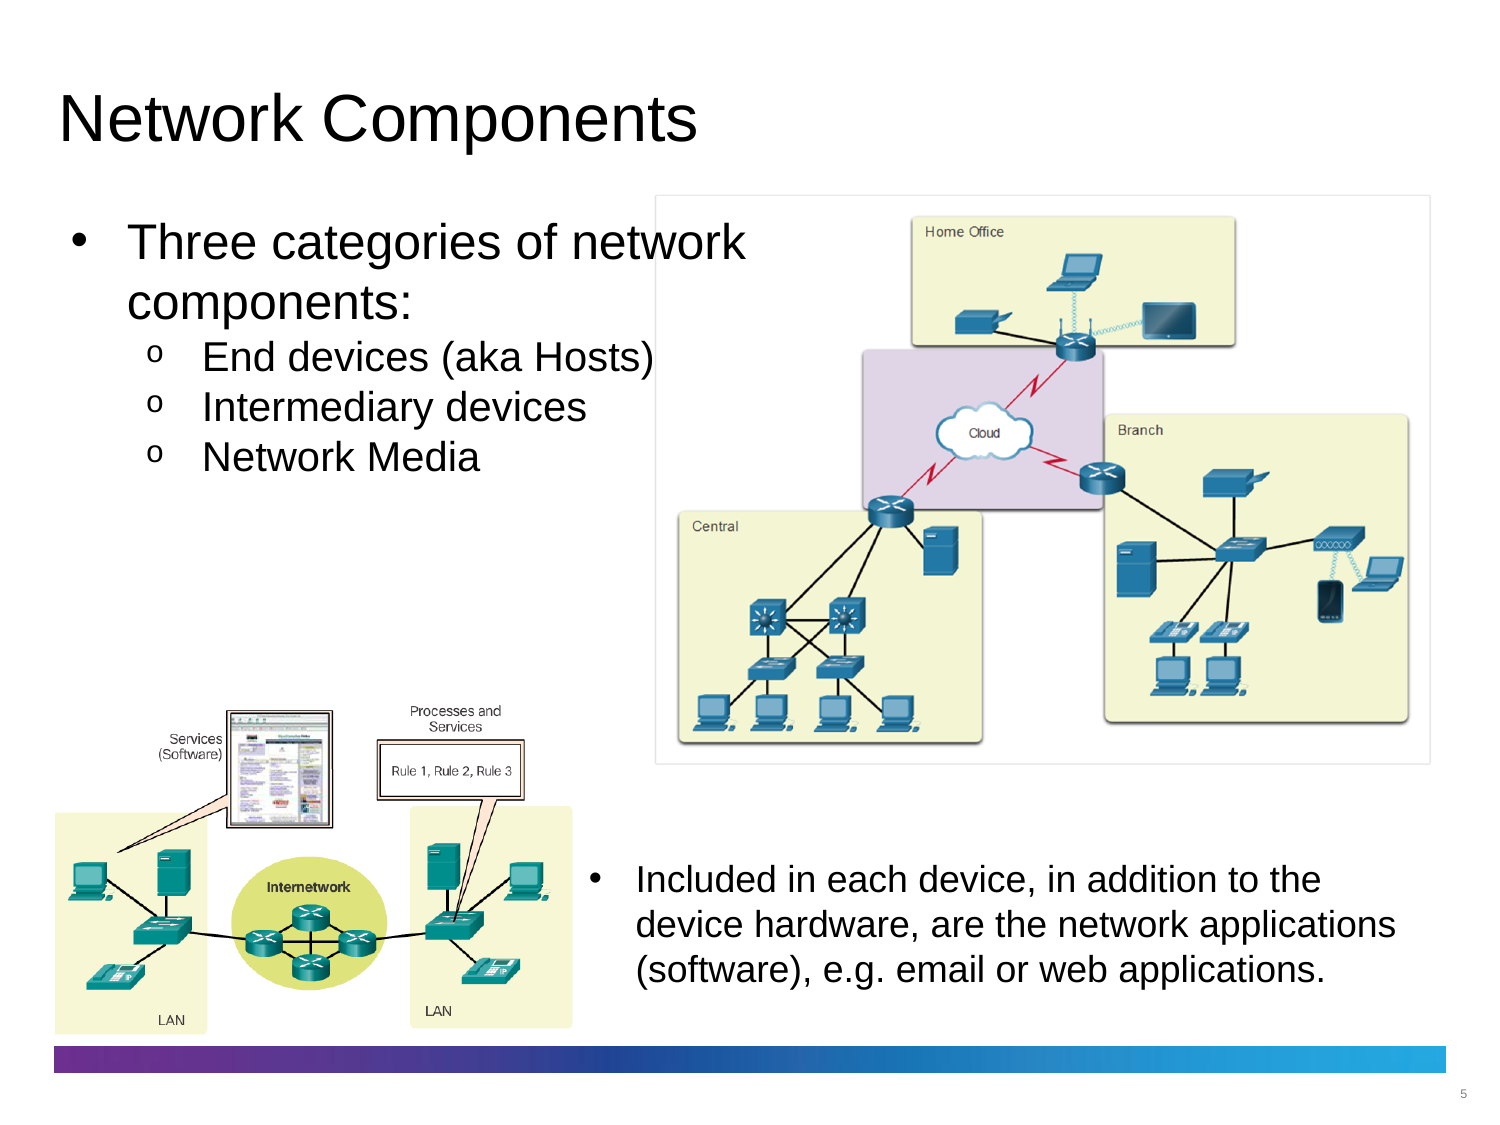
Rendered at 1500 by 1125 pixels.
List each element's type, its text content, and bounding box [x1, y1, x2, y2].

picture [54, 1046, 1446, 1073]
text_box Included in each device, in addition to the device hardware, are the network applications (software), e.g. email or web applications. [579, 847, 1422, 998]
title Network Components [45, 25, 1455, 163]
text_box Three categories of network components: End devices (aka Hosts) Intermediary devices Network Media [55, 201, 646, 487]
picture [651, 190, 1434, 768]
picture [55, 694, 575, 1036]
